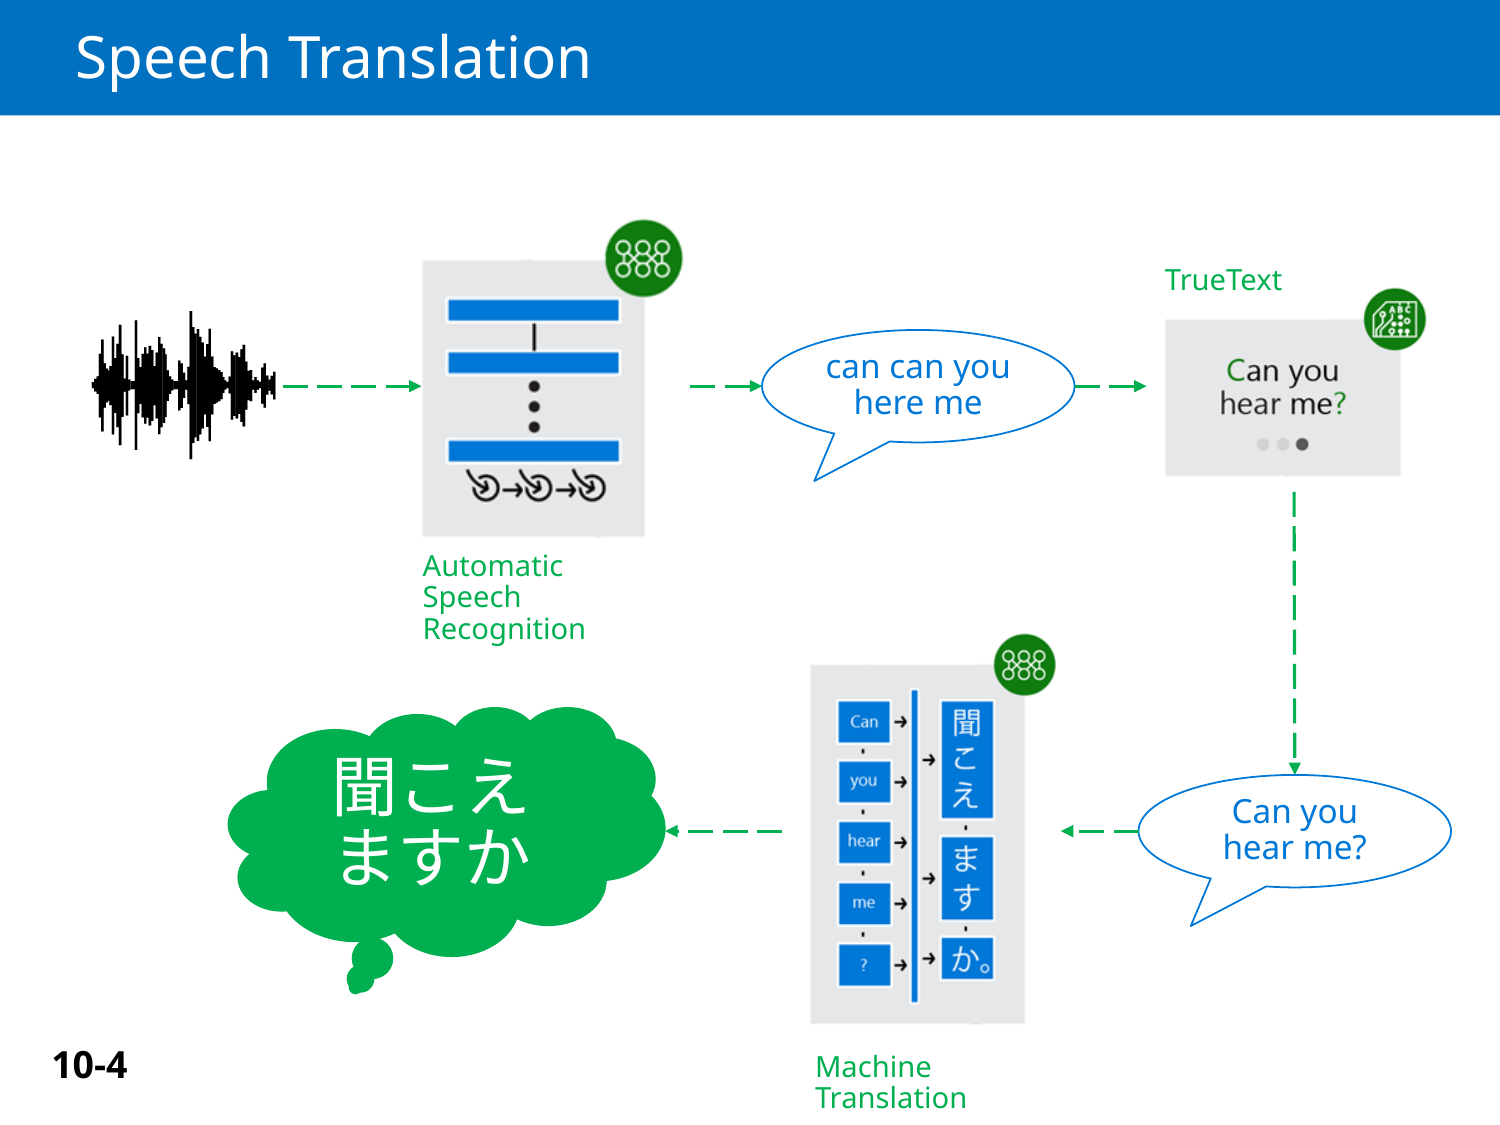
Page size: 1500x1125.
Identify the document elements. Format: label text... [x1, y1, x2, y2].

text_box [78, 208, 1452, 1037]
text_box 10-4 [36, 1033, 194, 1094]
title Speech Translation [75, 0, 1351, 122]
text_box Machine Translation [814, 1052, 980, 1116]
